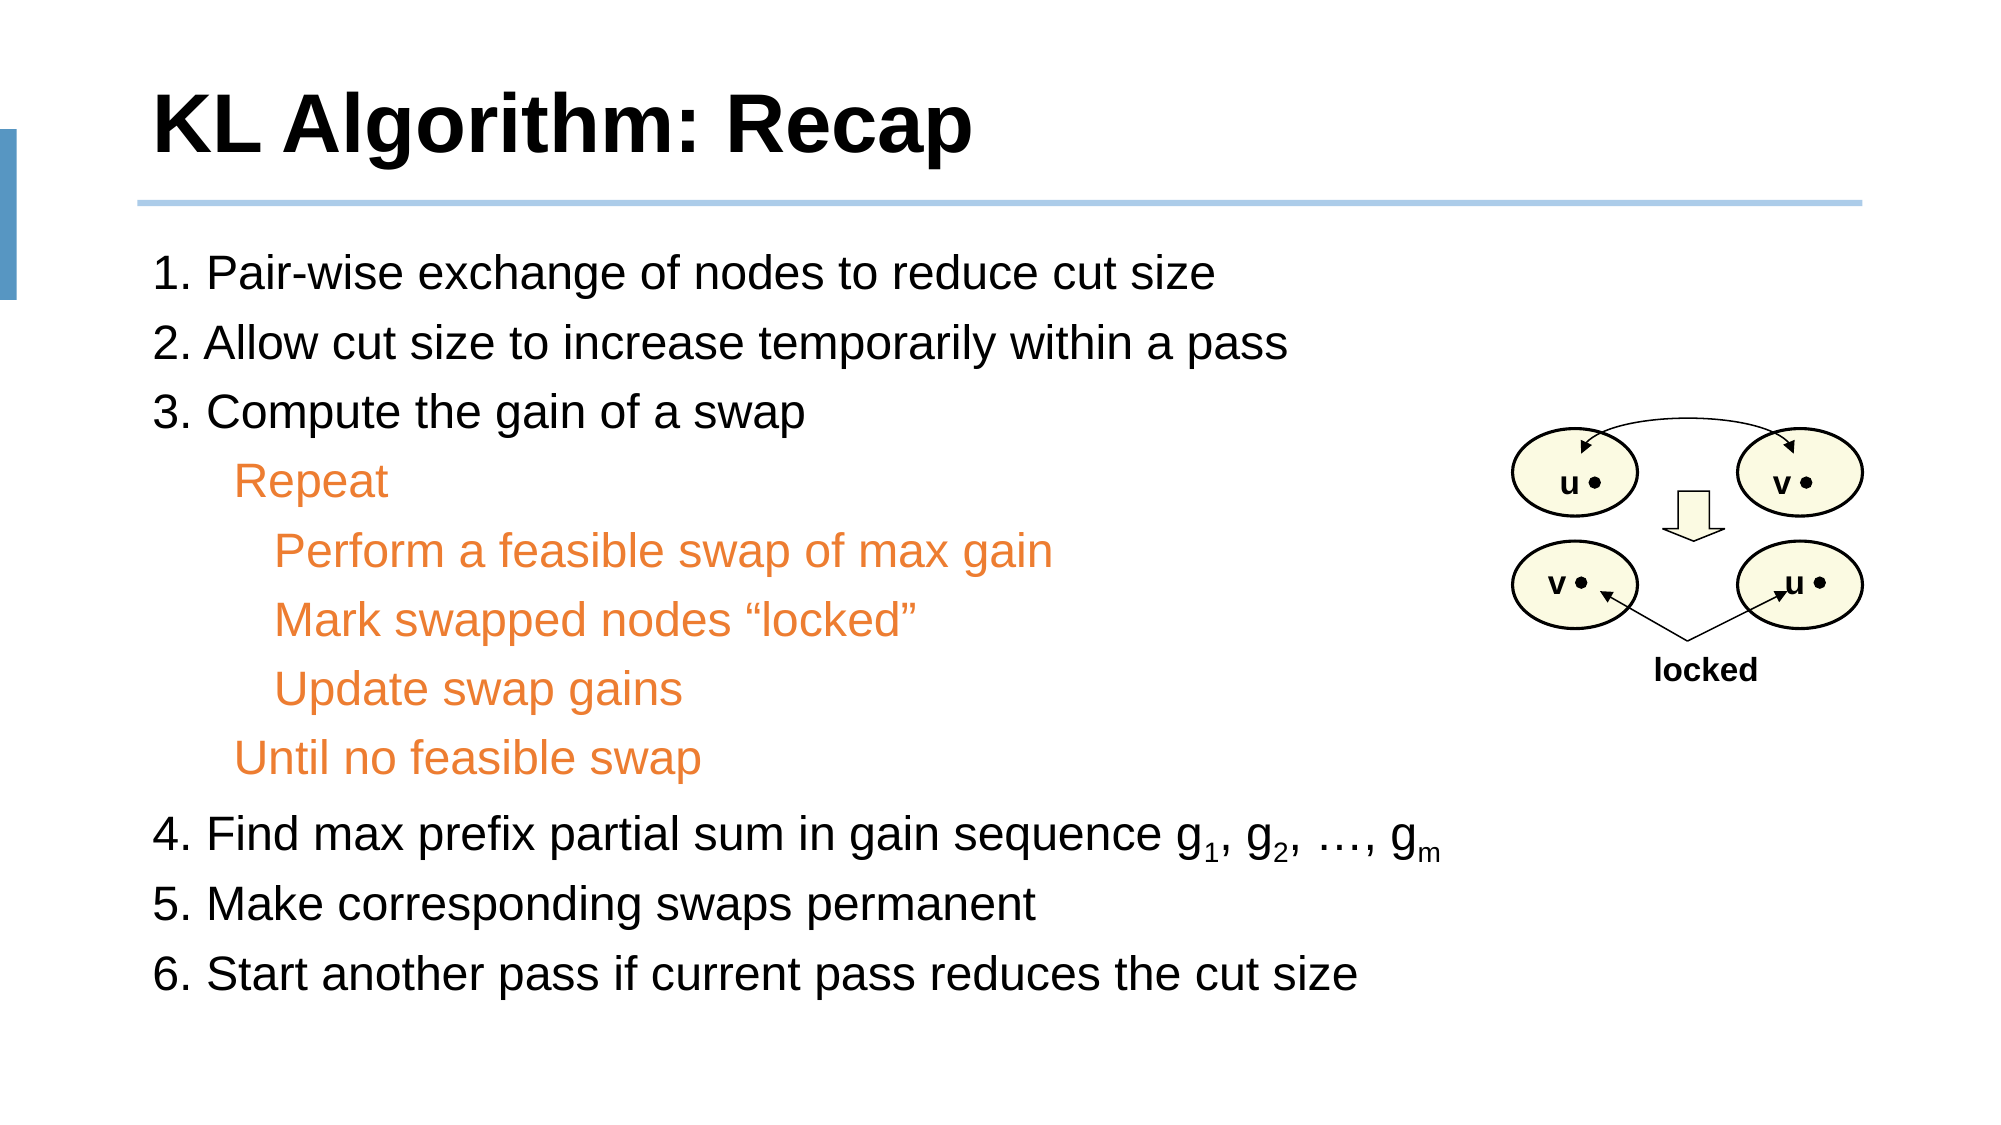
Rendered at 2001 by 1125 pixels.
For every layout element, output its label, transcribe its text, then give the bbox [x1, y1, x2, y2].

list 1. Pair-wise exchange of nodes to reduce cut size 2. Allow cut size to increase temporarily within a pass 3. Compute the gain of a swap Repeat Perform a feasible swap of max gain Mark swapped nodes “locked” Update swap gains Until no feasible swap 4. Find max prefix partial sum in gain sequence g1, g2, …, gm 5. Make corresponding swaps permanent 6. Start another pass if current pass reduces the cut size [137, 240, 1863, 1014]
title KL Algorithm: Recap [137, 42, 1863, 208]
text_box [1512, 428, 1863, 697]
